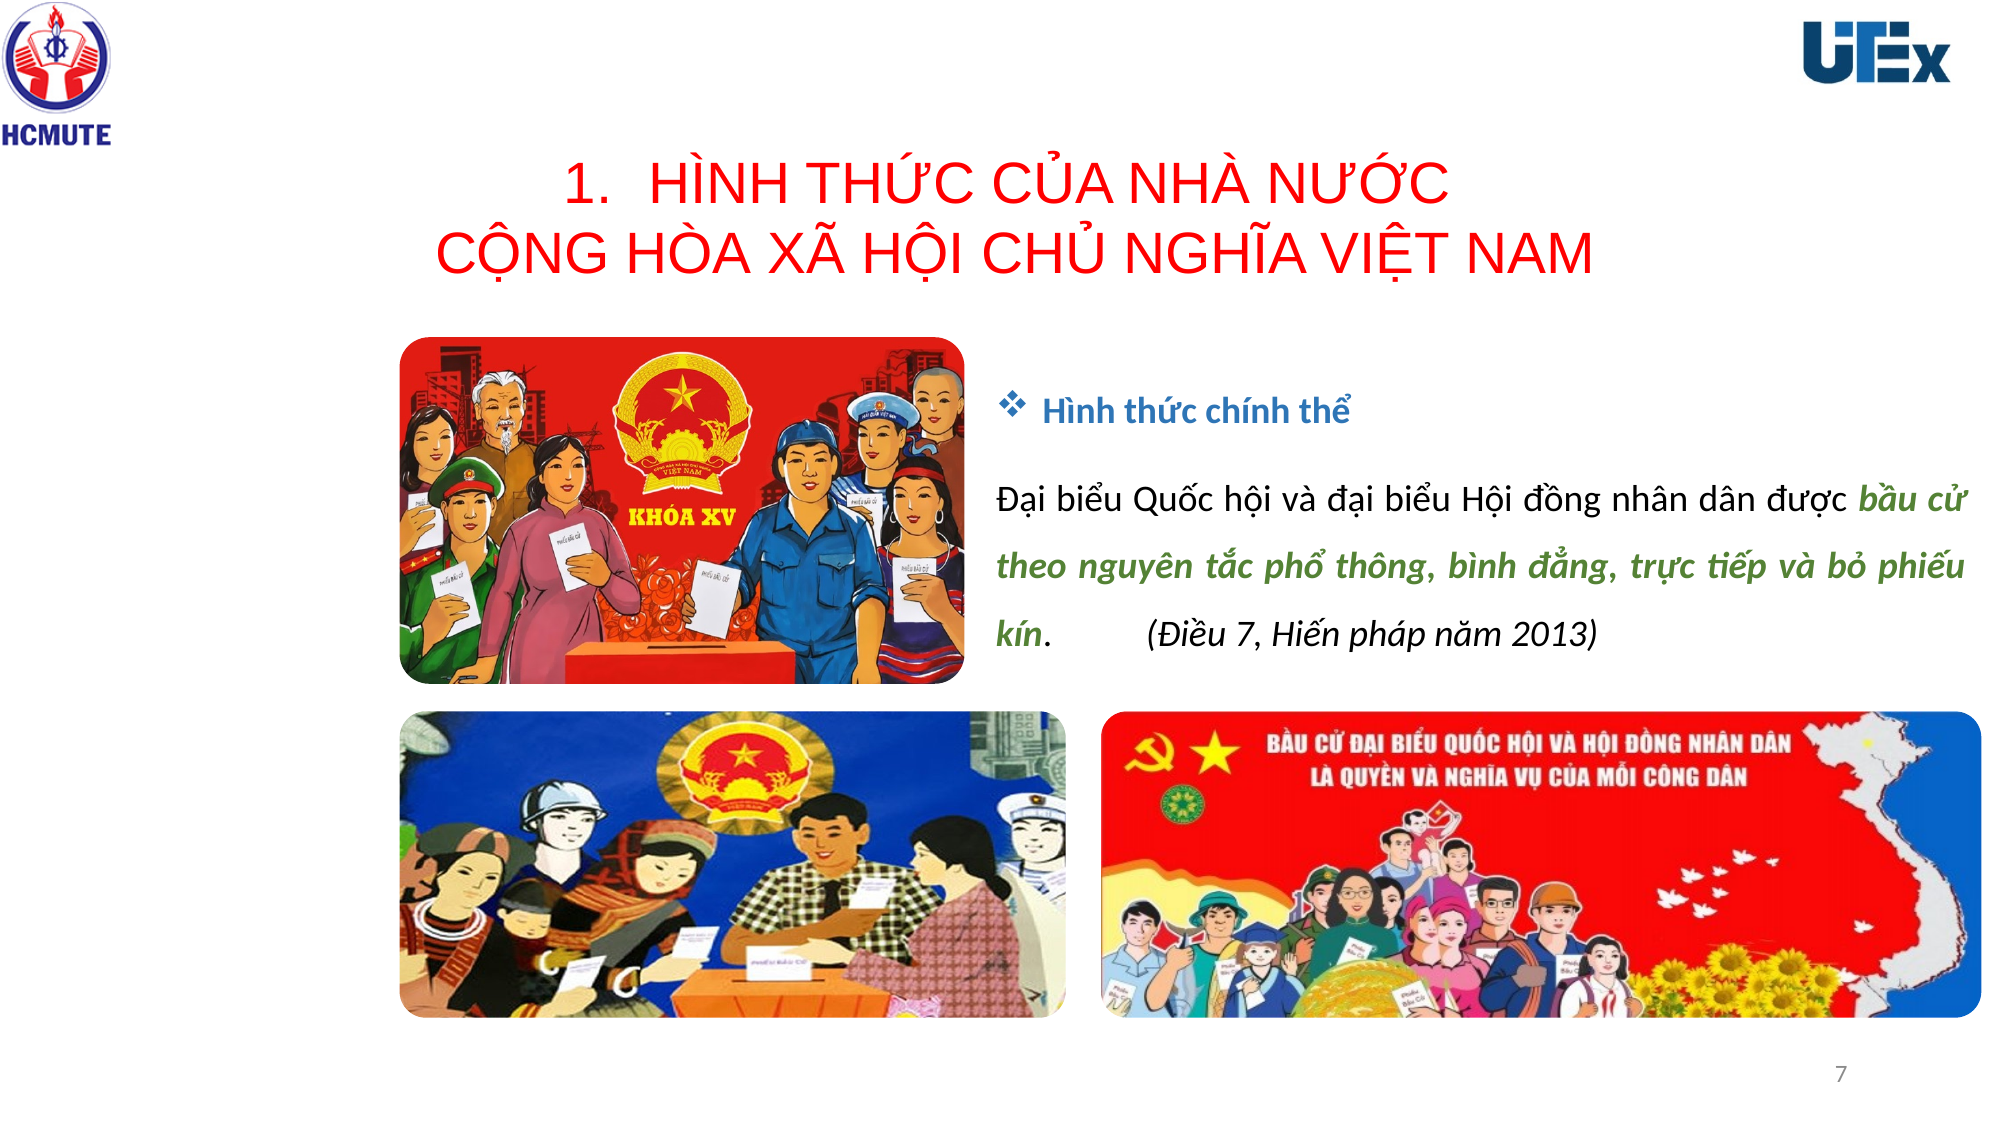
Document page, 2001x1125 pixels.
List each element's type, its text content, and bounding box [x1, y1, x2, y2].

slide_number 7 [1412, 1042, 1863, 1103]
picture [399, 337, 965, 684]
picture [0, 0, 120, 149]
picture [1797, 19, 1963, 92]
picture [399, 711, 1066, 1018]
text_box Hình thức chính thể Đại biểu Quốc hội và đại biểu Hội đồng nhân dân được bầu cử theo nguyên tắc phổ thông, bình đẳng, trực tiếp và bỏ phiếu kín. (Điều 7, Hiến pháp năm 2013) [981, 355, 1982, 662]
text_box HÌNH THỨC CỦA NHÀ NƯỚC CỘNG HÒA XÃ HỘI CHỦ NGHĨA VIỆT NAM [0, 137, 2000, 293]
picture [1100, 711, 1982, 1018]
